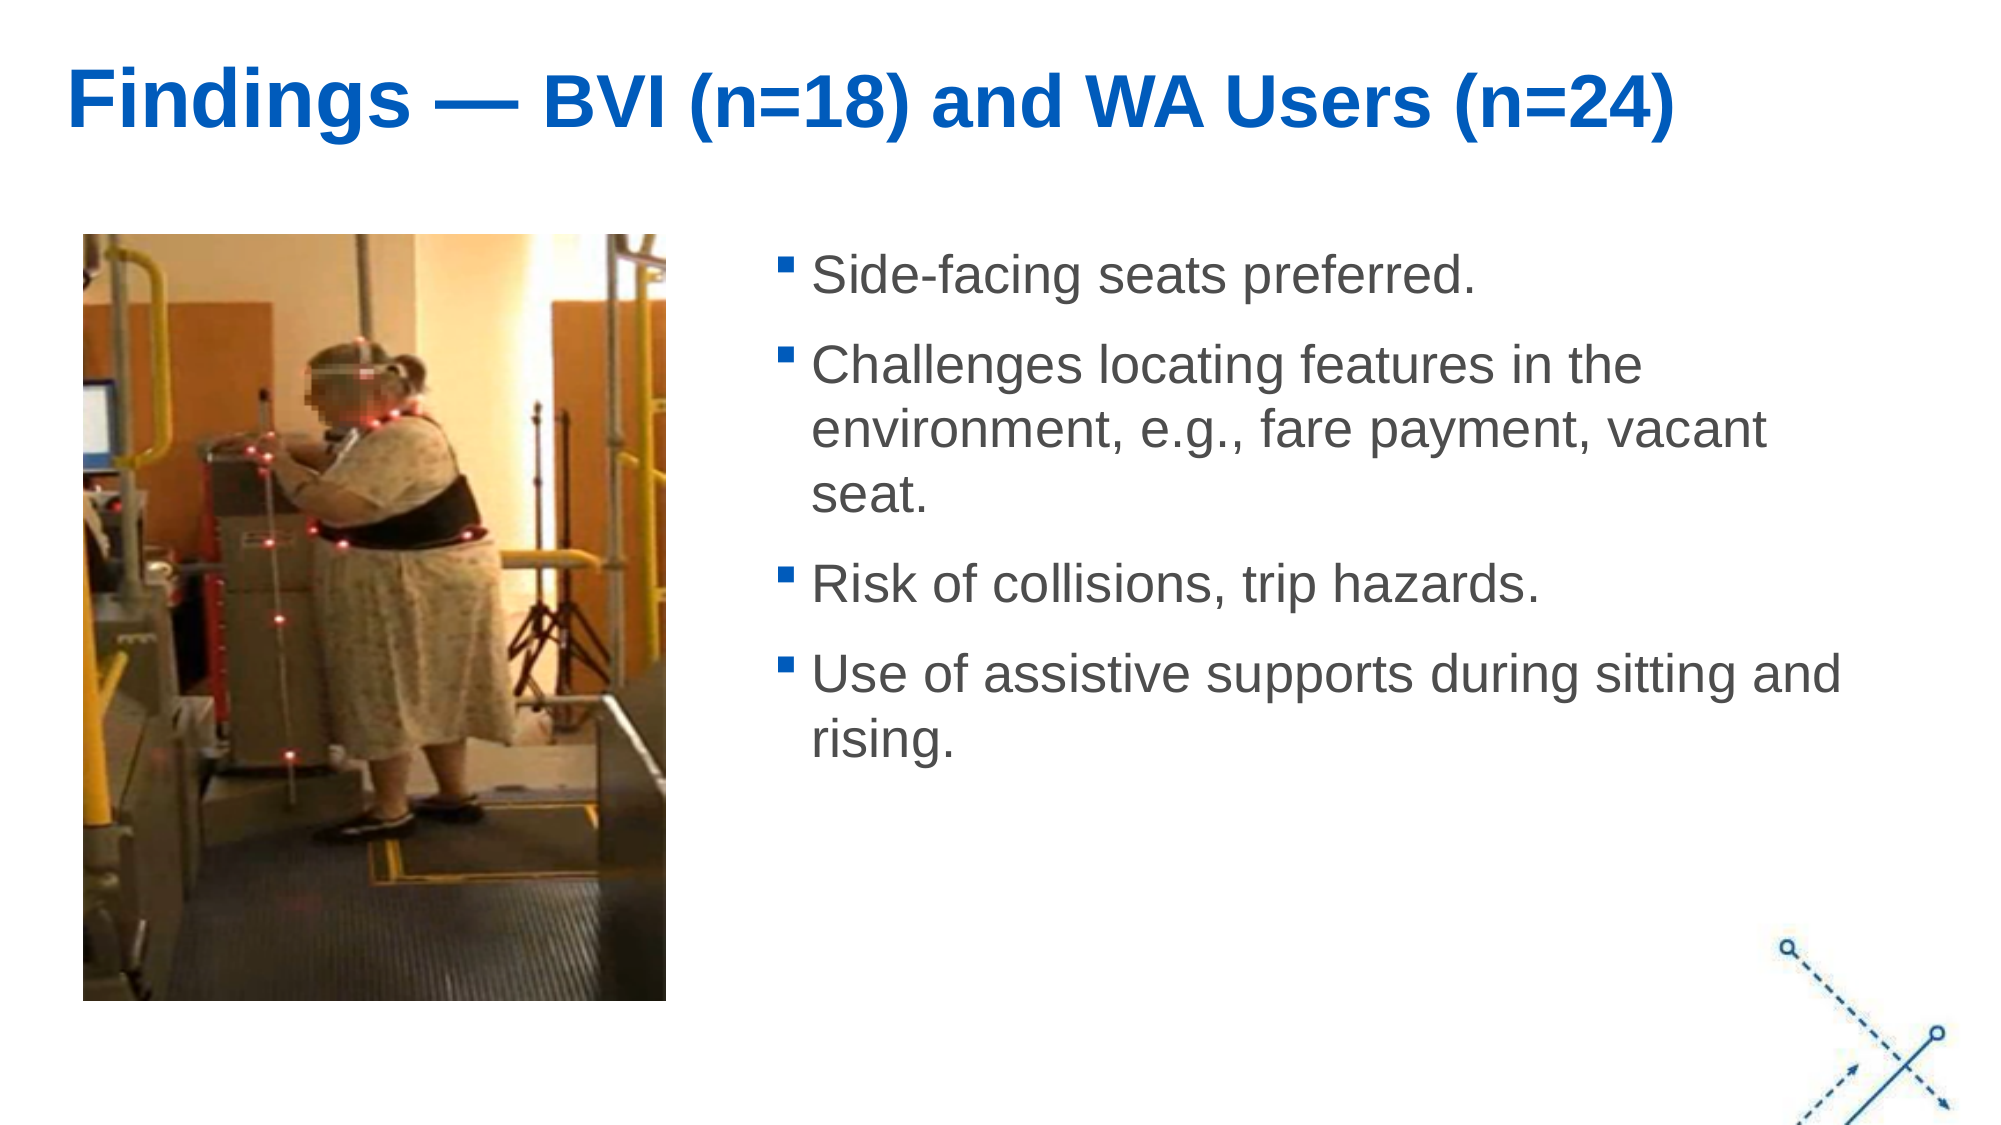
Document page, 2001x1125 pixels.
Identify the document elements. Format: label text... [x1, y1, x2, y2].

picture [1683, 874, 2000, 1125]
picture [83, 234, 666, 1001]
text_box Side-facing seats preferred. Challenges locating features in the environment, e.g., fare payment, vacant seat. Risk of collisions, trip hazards. Use of assistive supports during sitting and rising. [758, 231, 1871, 839]
title Findings — BVI (n=18) and WA Users (n=24) [51, 28, 1769, 154]
